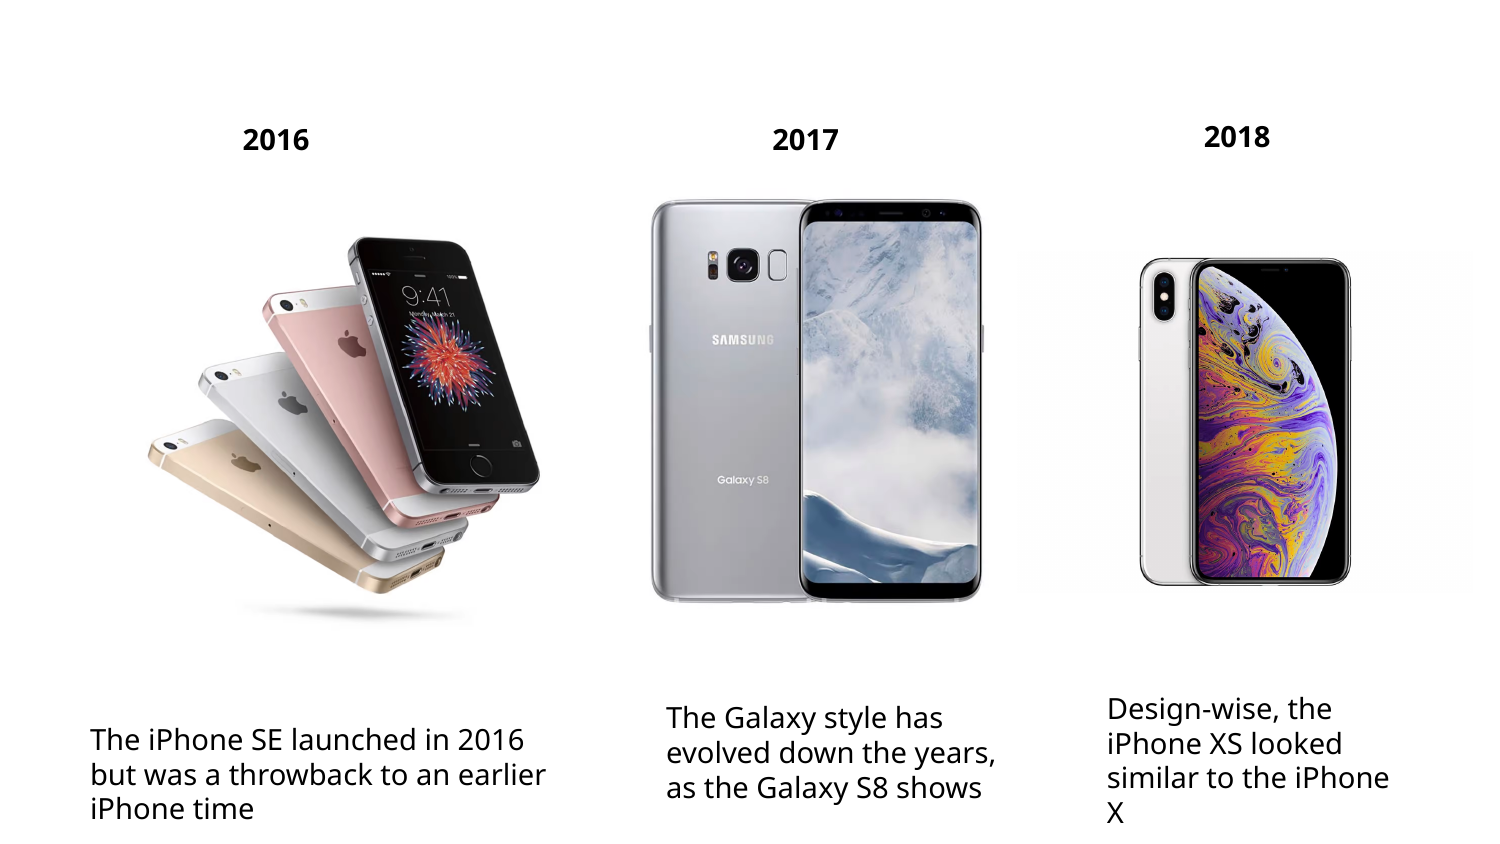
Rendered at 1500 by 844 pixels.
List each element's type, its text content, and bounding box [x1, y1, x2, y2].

text_box The iPhone SE launched in 2016 but was a throwback to an earlier iPhone time [75, 705, 589, 841]
text_box 2018 [1188, 103, 1301, 168]
text_box 2017 [757, 106, 878, 170]
picture [639, 171, 996, 626]
picture [1016, 250, 1473, 593]
picture [127, 194, 559, 649]
text_box The Galaxy style has evolved down the years, as the Galaxy S8 shows [650, 684, 1018, 819]
text_box Design-wise, the iPhone XS looked similar to the iPhone X [1091, 674, 1424, 844]
text_box 2016 [227, 106, 340, 172]
